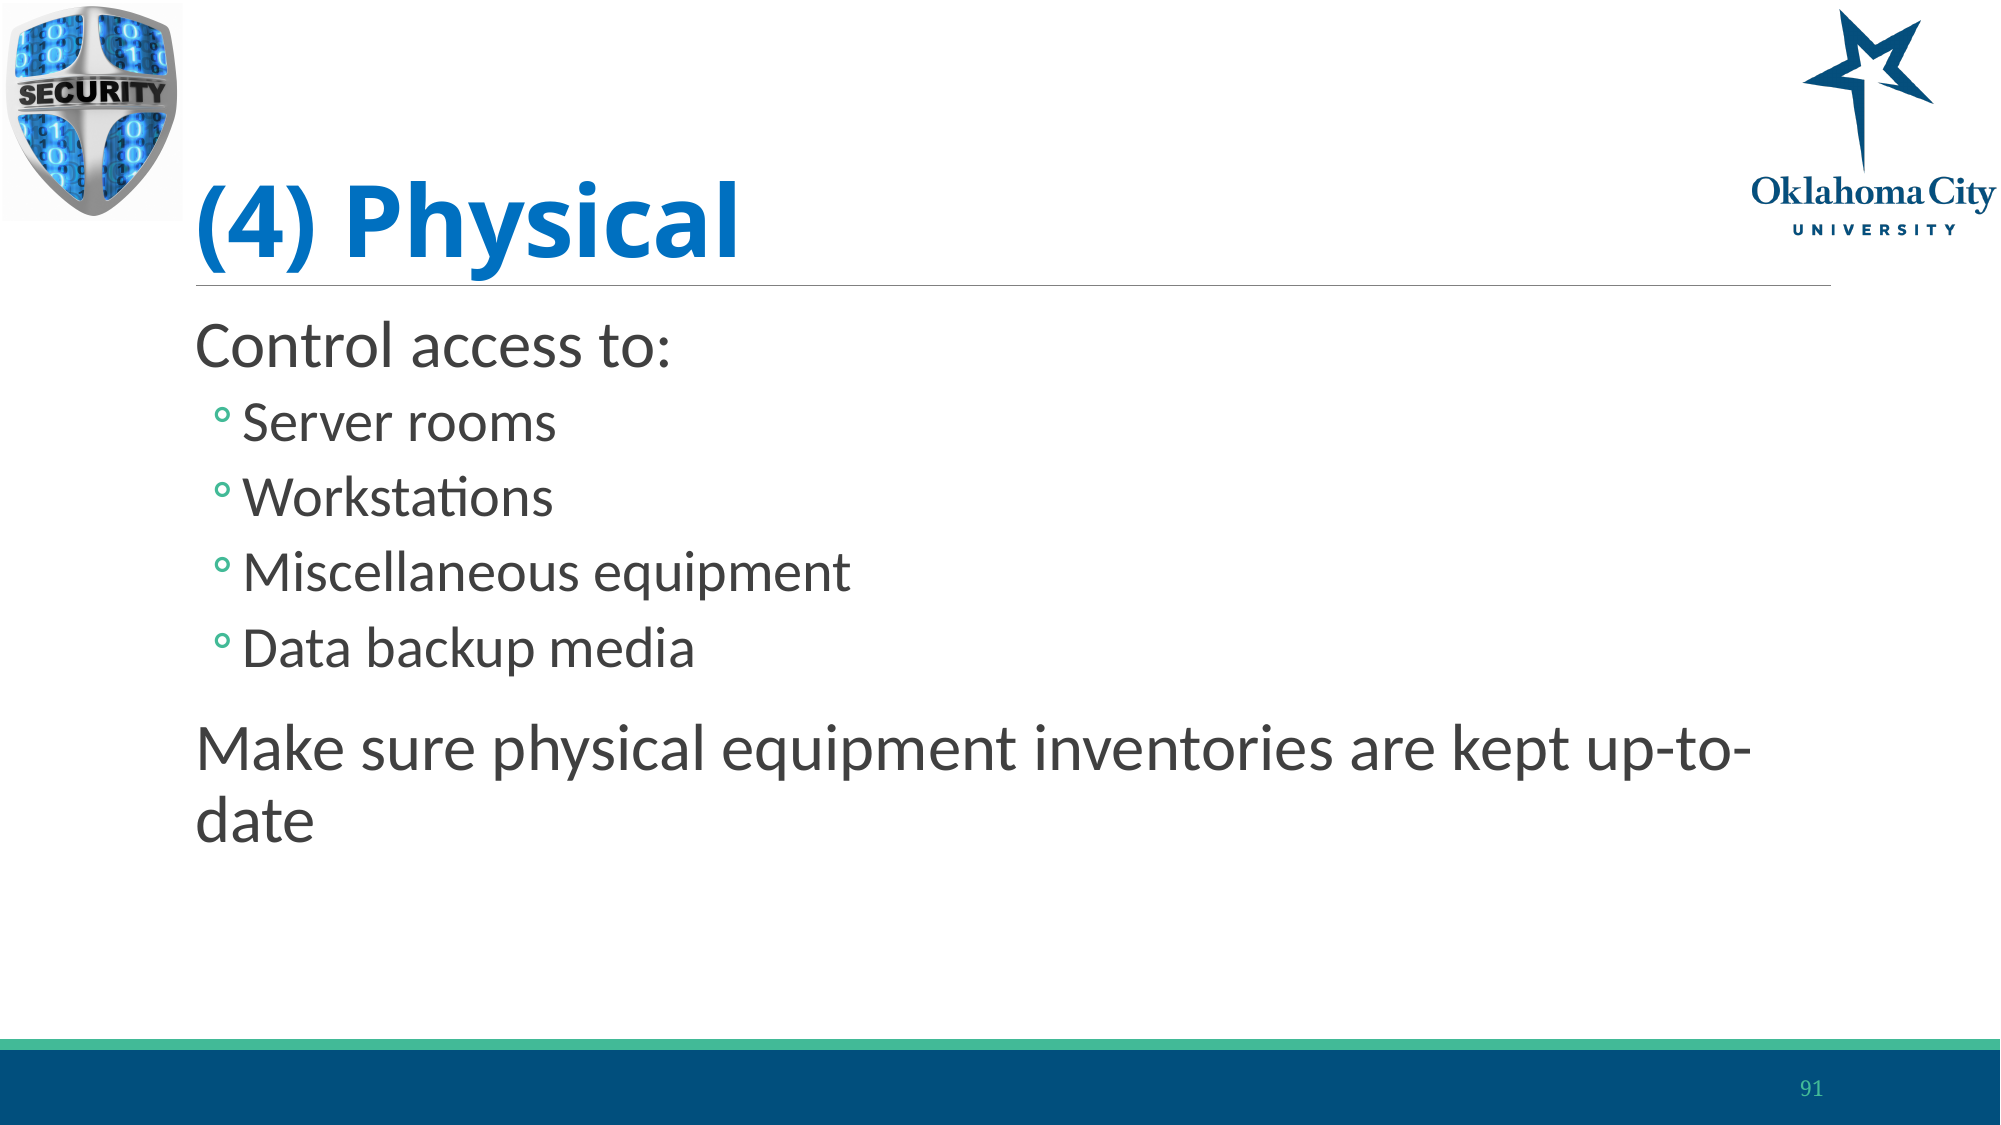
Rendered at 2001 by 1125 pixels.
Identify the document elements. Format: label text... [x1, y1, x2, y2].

title (4) Physical [180, 47, 1830, 285]
list Control access to: Server rooms Workstations Miscellaneous equipment Data backup media Make sure physical equipment inventories are kept up-to-date [180, 302, 1830, 963]
picture [2, 3, 183, 221]
slide_number 91 [1624, 1059, 1840, 1120]
picture [1740, 0, 2001, 246]
